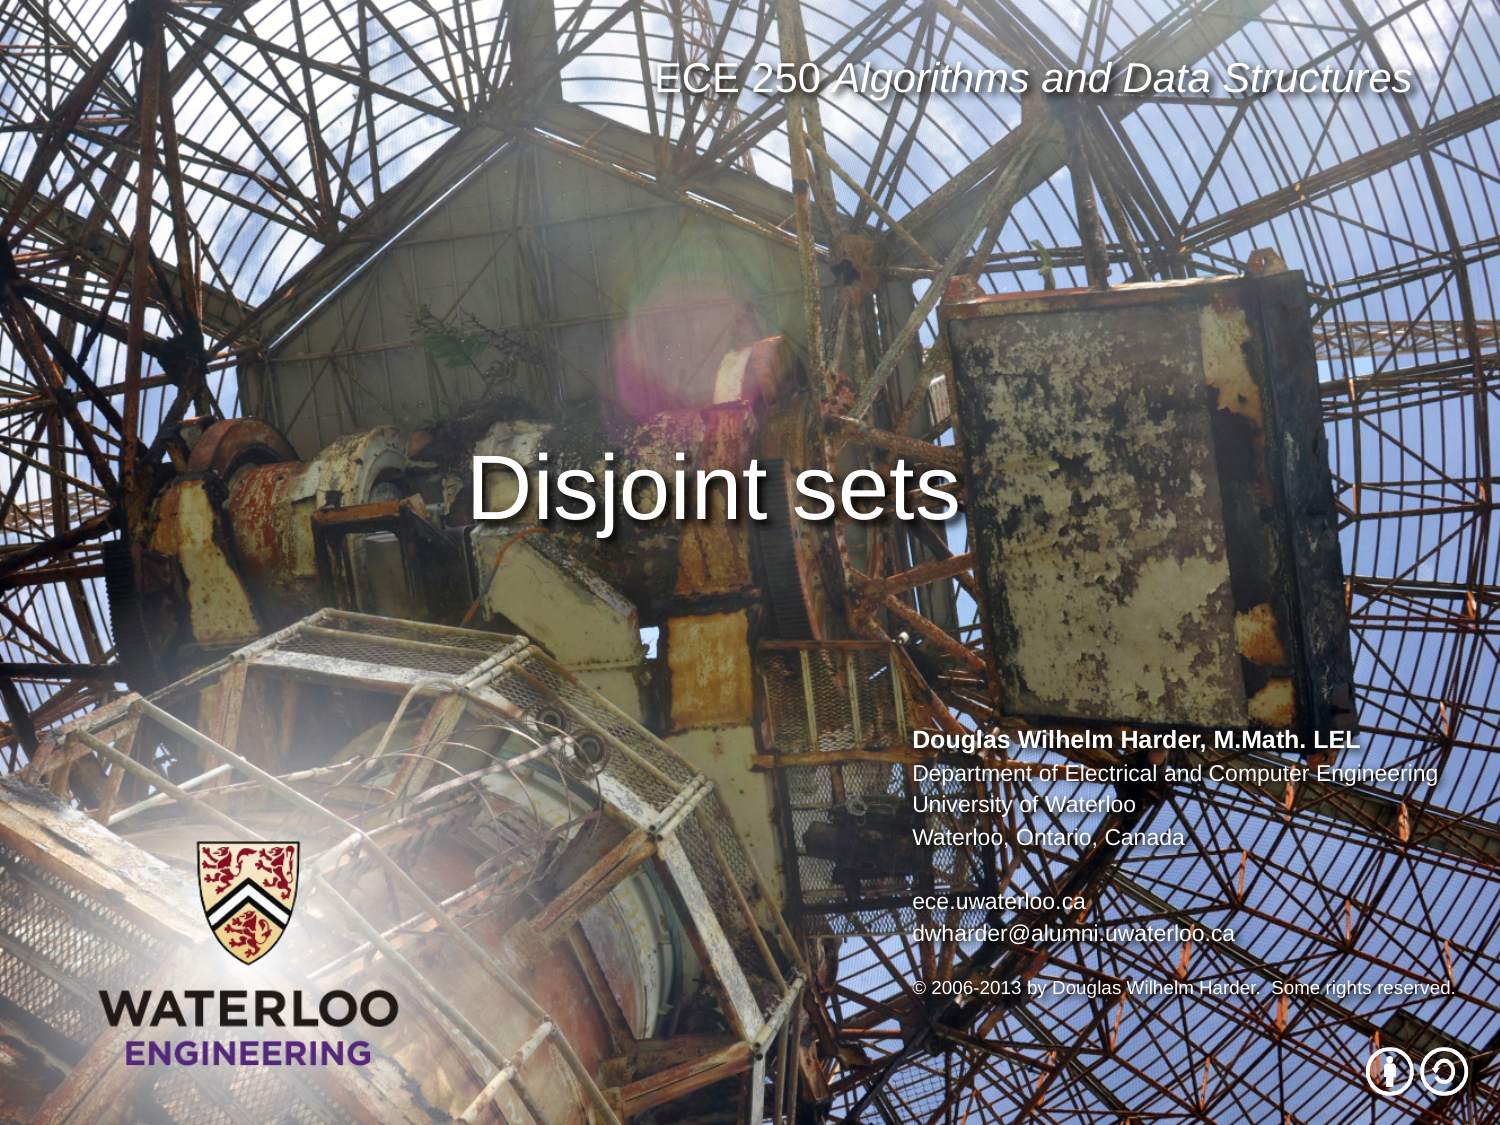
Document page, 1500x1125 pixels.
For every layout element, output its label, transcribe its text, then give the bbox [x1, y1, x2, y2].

text_box Disjoint sets [123, 420, 1305, 546]
picture [0, 0, 1500, 1125]
